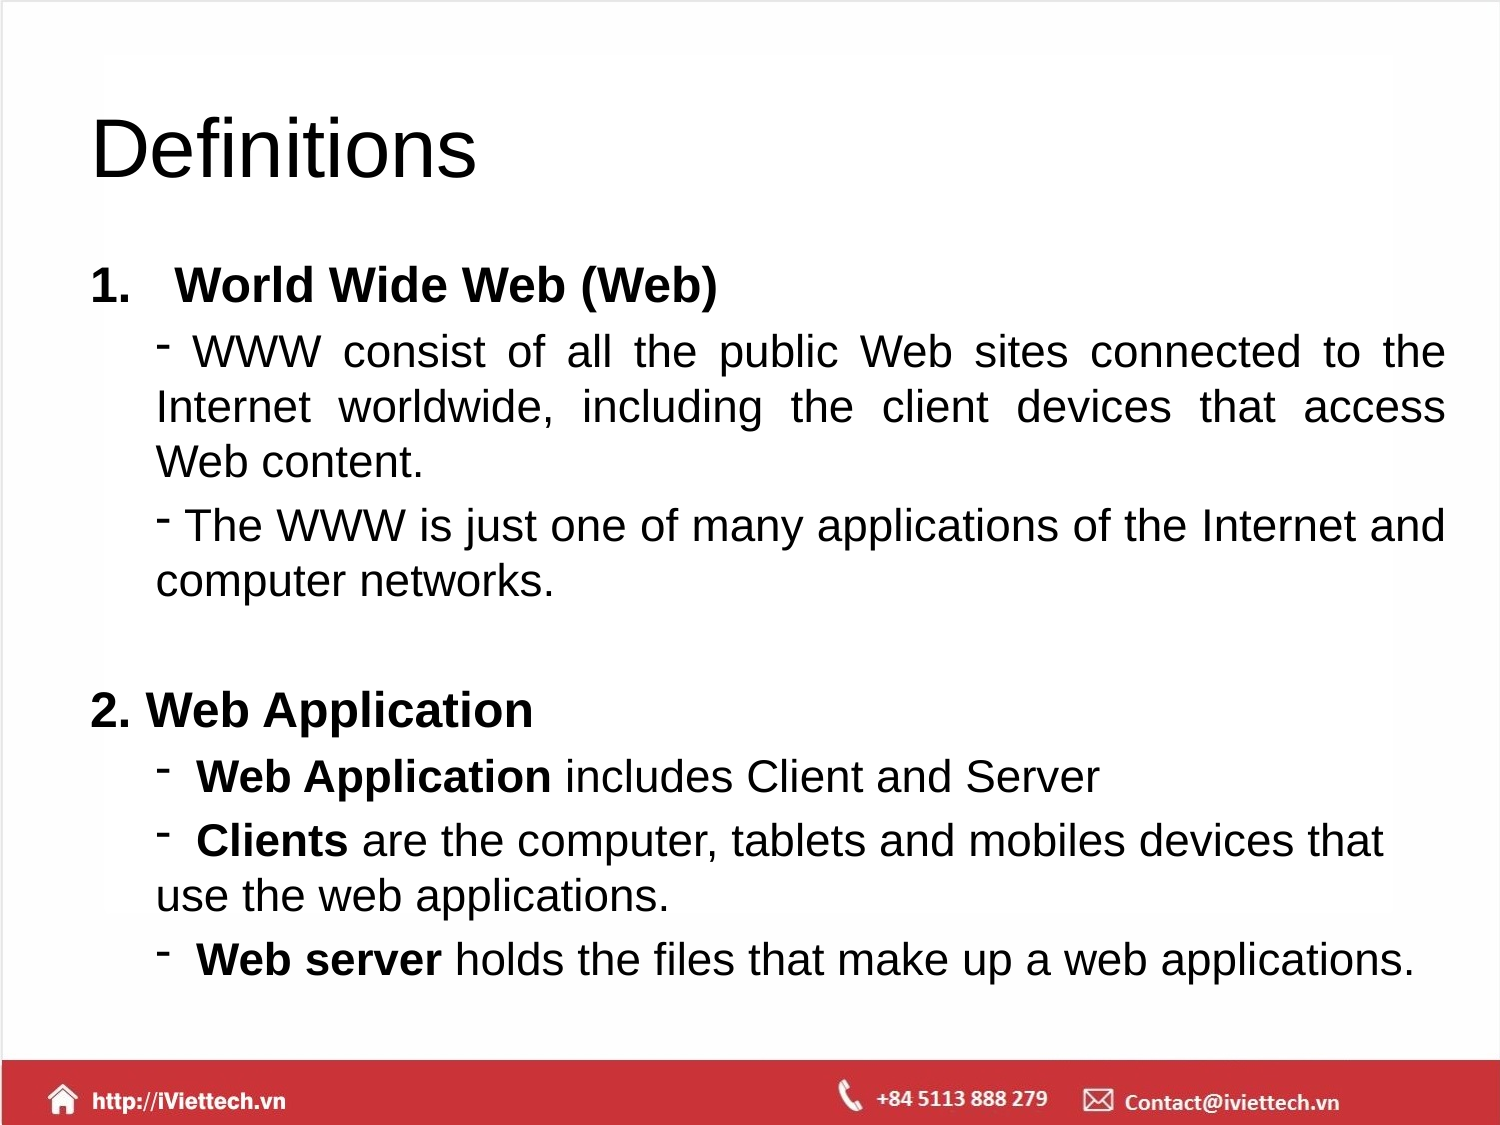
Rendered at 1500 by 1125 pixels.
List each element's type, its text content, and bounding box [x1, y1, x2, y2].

list World Wide Web (Web) WWW consist of all the public Web sites connected to the Internet worldwide, including the client devices that access Web content. The WWW is just one of many applications of the Internet and computer networks. 2. Web Application Web Application includes Client and Server Clients are the computer, tablets and mobiles devices that use the web applications. Web server holds the files that make up a web applications. [74, 244, 1463, 988]
picture [0, 0, 1500, 1125]
title Definitions [74, 49, 1426, 238]
